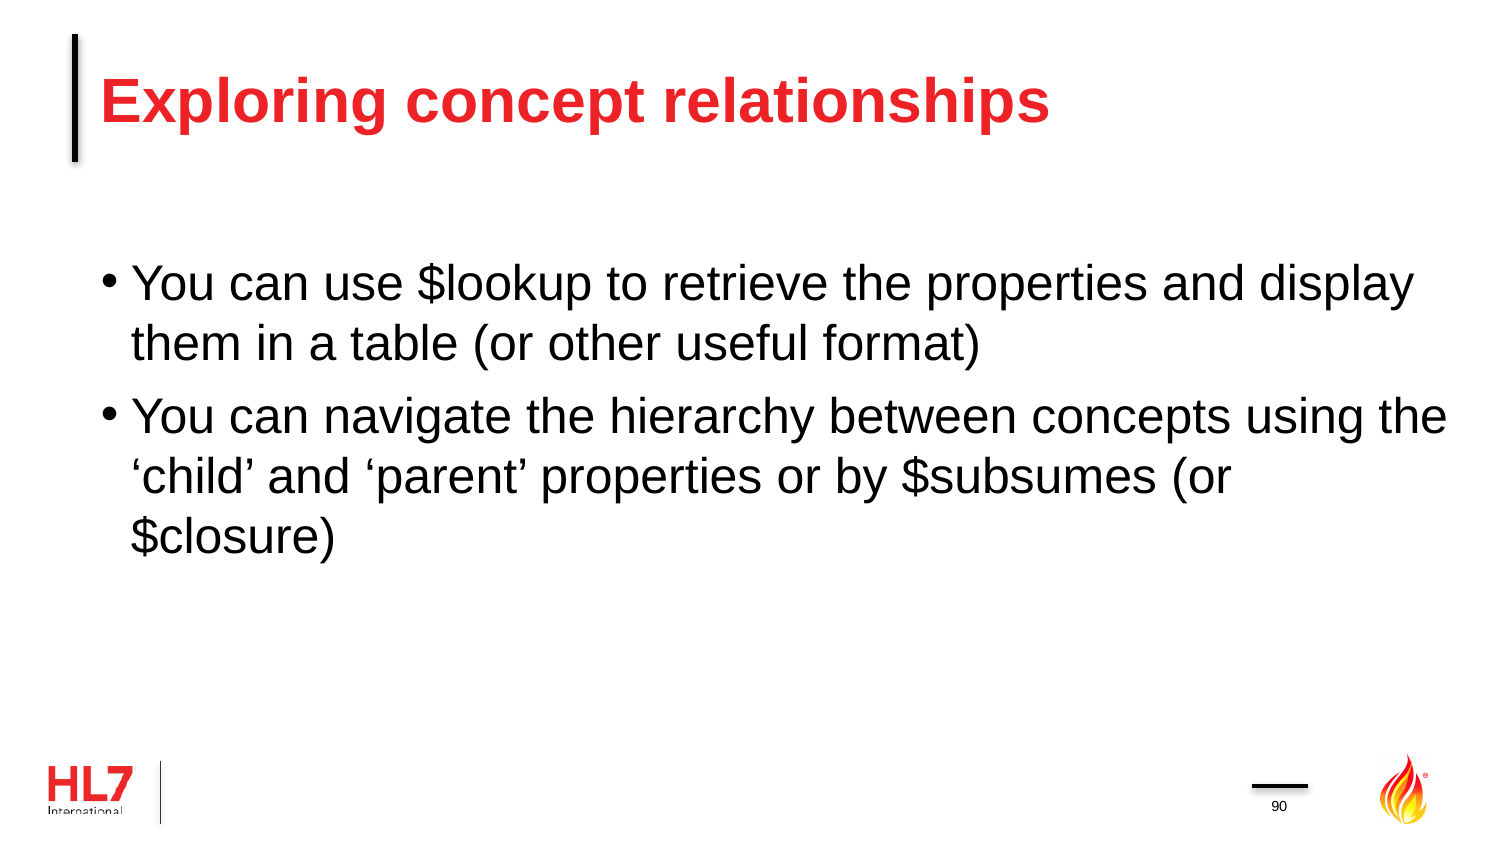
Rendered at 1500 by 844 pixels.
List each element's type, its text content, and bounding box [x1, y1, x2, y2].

list You can use $lookup to retrieve the properties and display them in a table (or other useful format) You can navigate the hierarchy between concepts using the ‘child’ and ‘parent’ properties or by $subsumes (or $closure) [100, 250, 1451, 731]
title Exploring concept relationships [100, 33, 1451, 163]
picture [1380, 753, 1428, 824]
slide_number 90 [1257, 788, 1302, 815]
